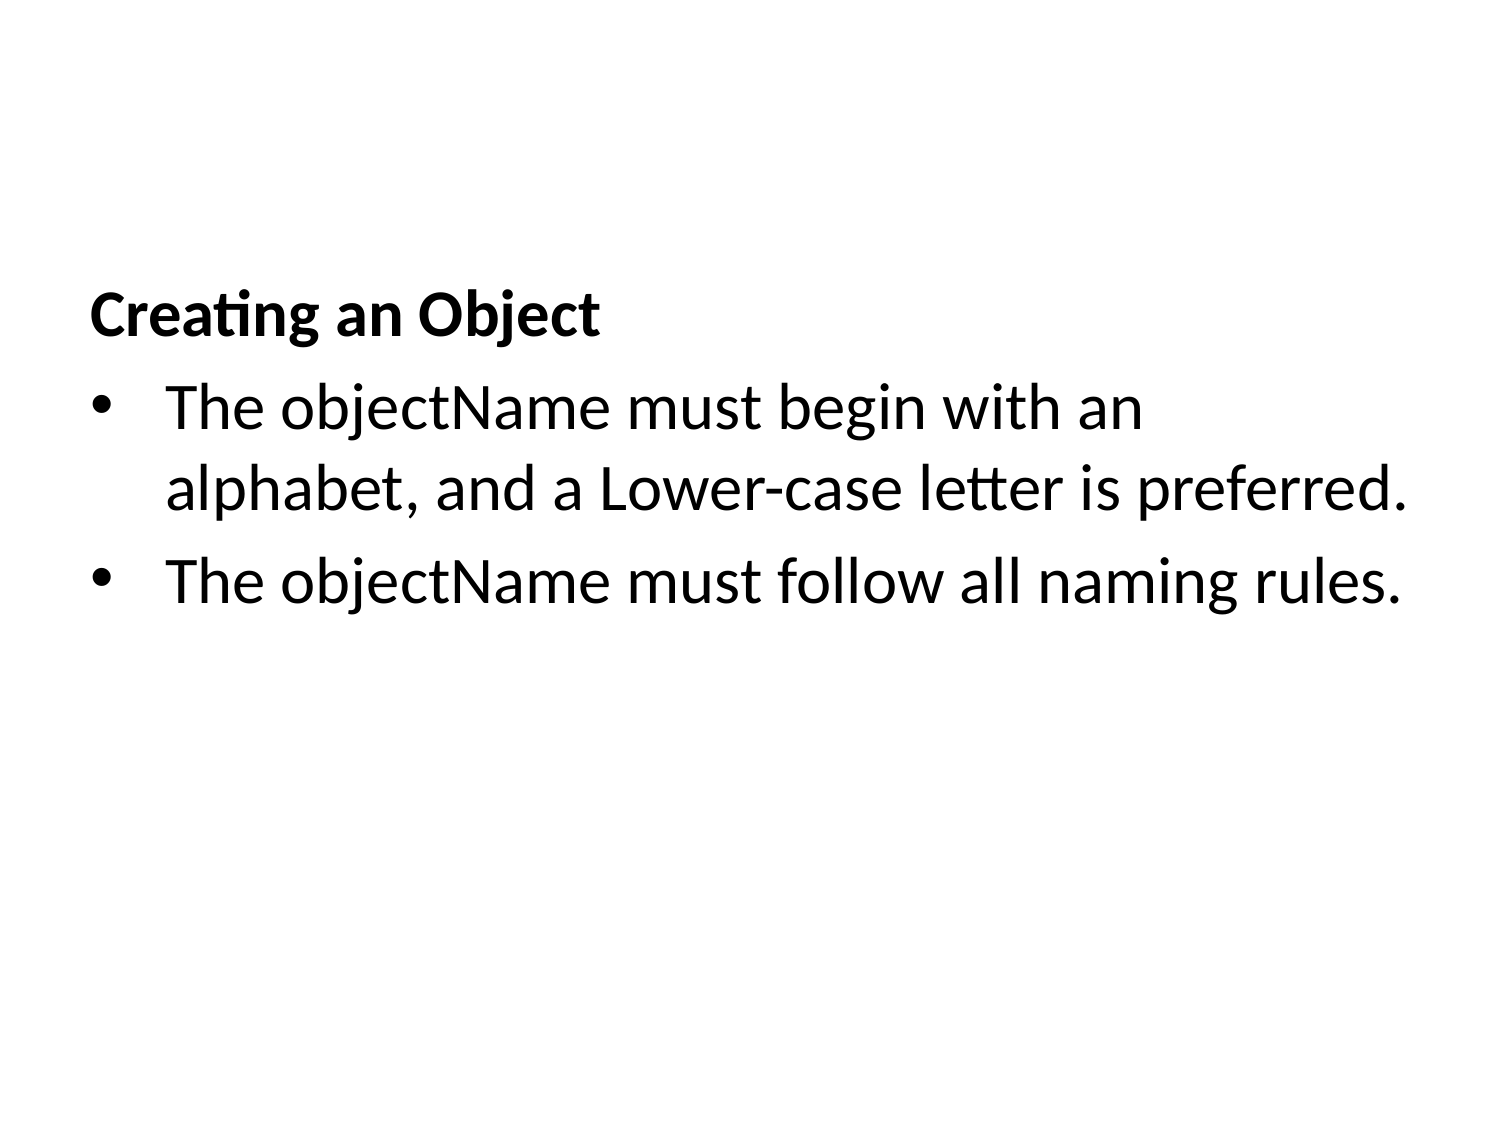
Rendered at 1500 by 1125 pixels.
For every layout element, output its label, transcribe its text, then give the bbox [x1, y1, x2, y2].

list Creating an Object The objectName must begin with an alphabet, and a Lower-case letter is preferred. The objectName must follow all naming rules. [75, 262, 1425, 1005]
